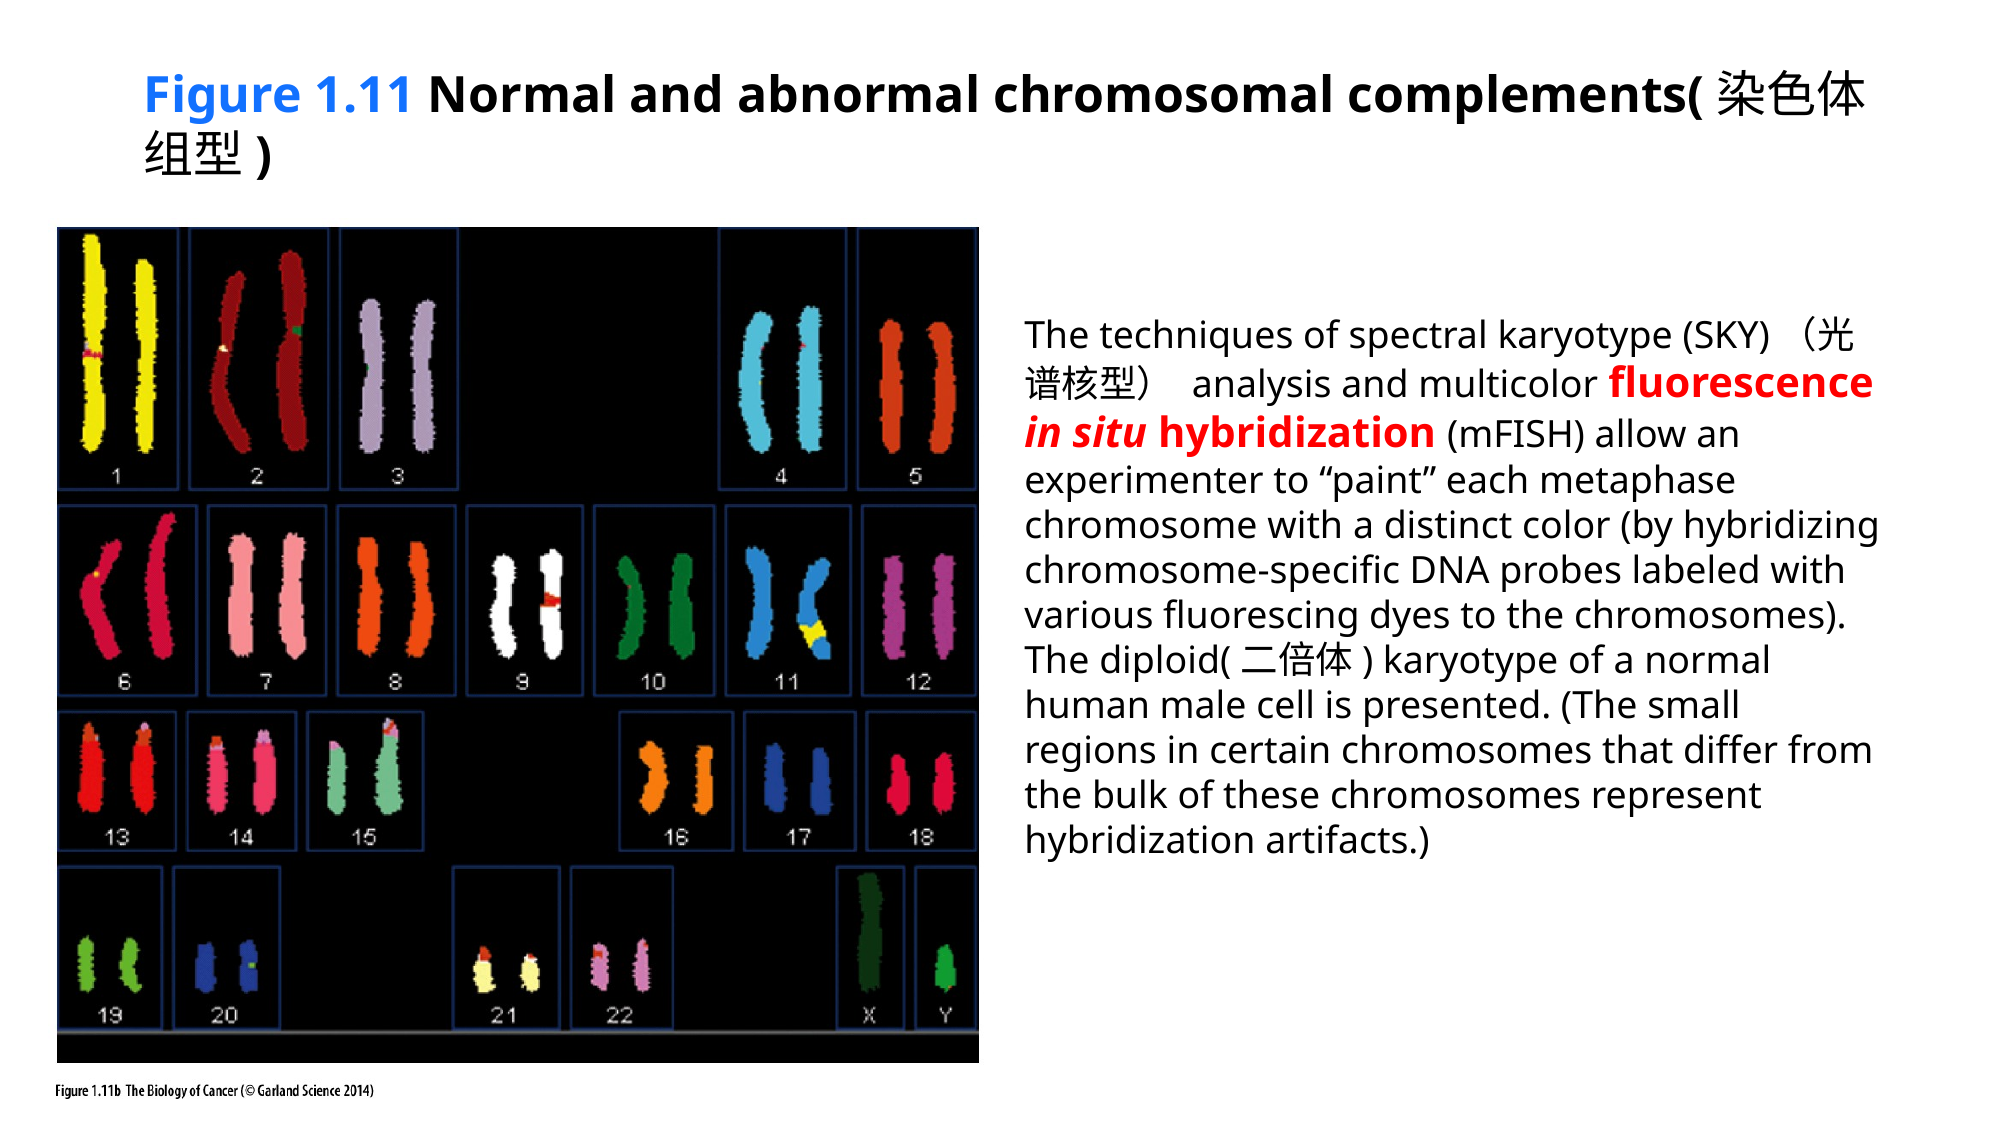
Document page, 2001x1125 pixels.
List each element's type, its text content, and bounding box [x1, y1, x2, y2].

text_box Figure 1.11 Normal and abnormal chromosomal complements(染色体组型) [128, 54, 1891, 190]
text_box The techniques of spectral karyotype (SKY)（光谱核型） analysis and multicolor fluorescence in situ hybridization (mFISH) allow an experimenter to “paint” each metaphase chromosome with a distinct color (by hybridizing chromosome-specific DNA probes labeled with various fluorescing dyes to the chromosomes). The diploid(二倍体) karyotype of a normal human male cell is presented. (The small regions in certain chromosomes that differ from the bulk of these chromosomes represent hybridization artifacts.) [1009, 303, 1896, 869]
picture [48, 218, 987, 1102]
